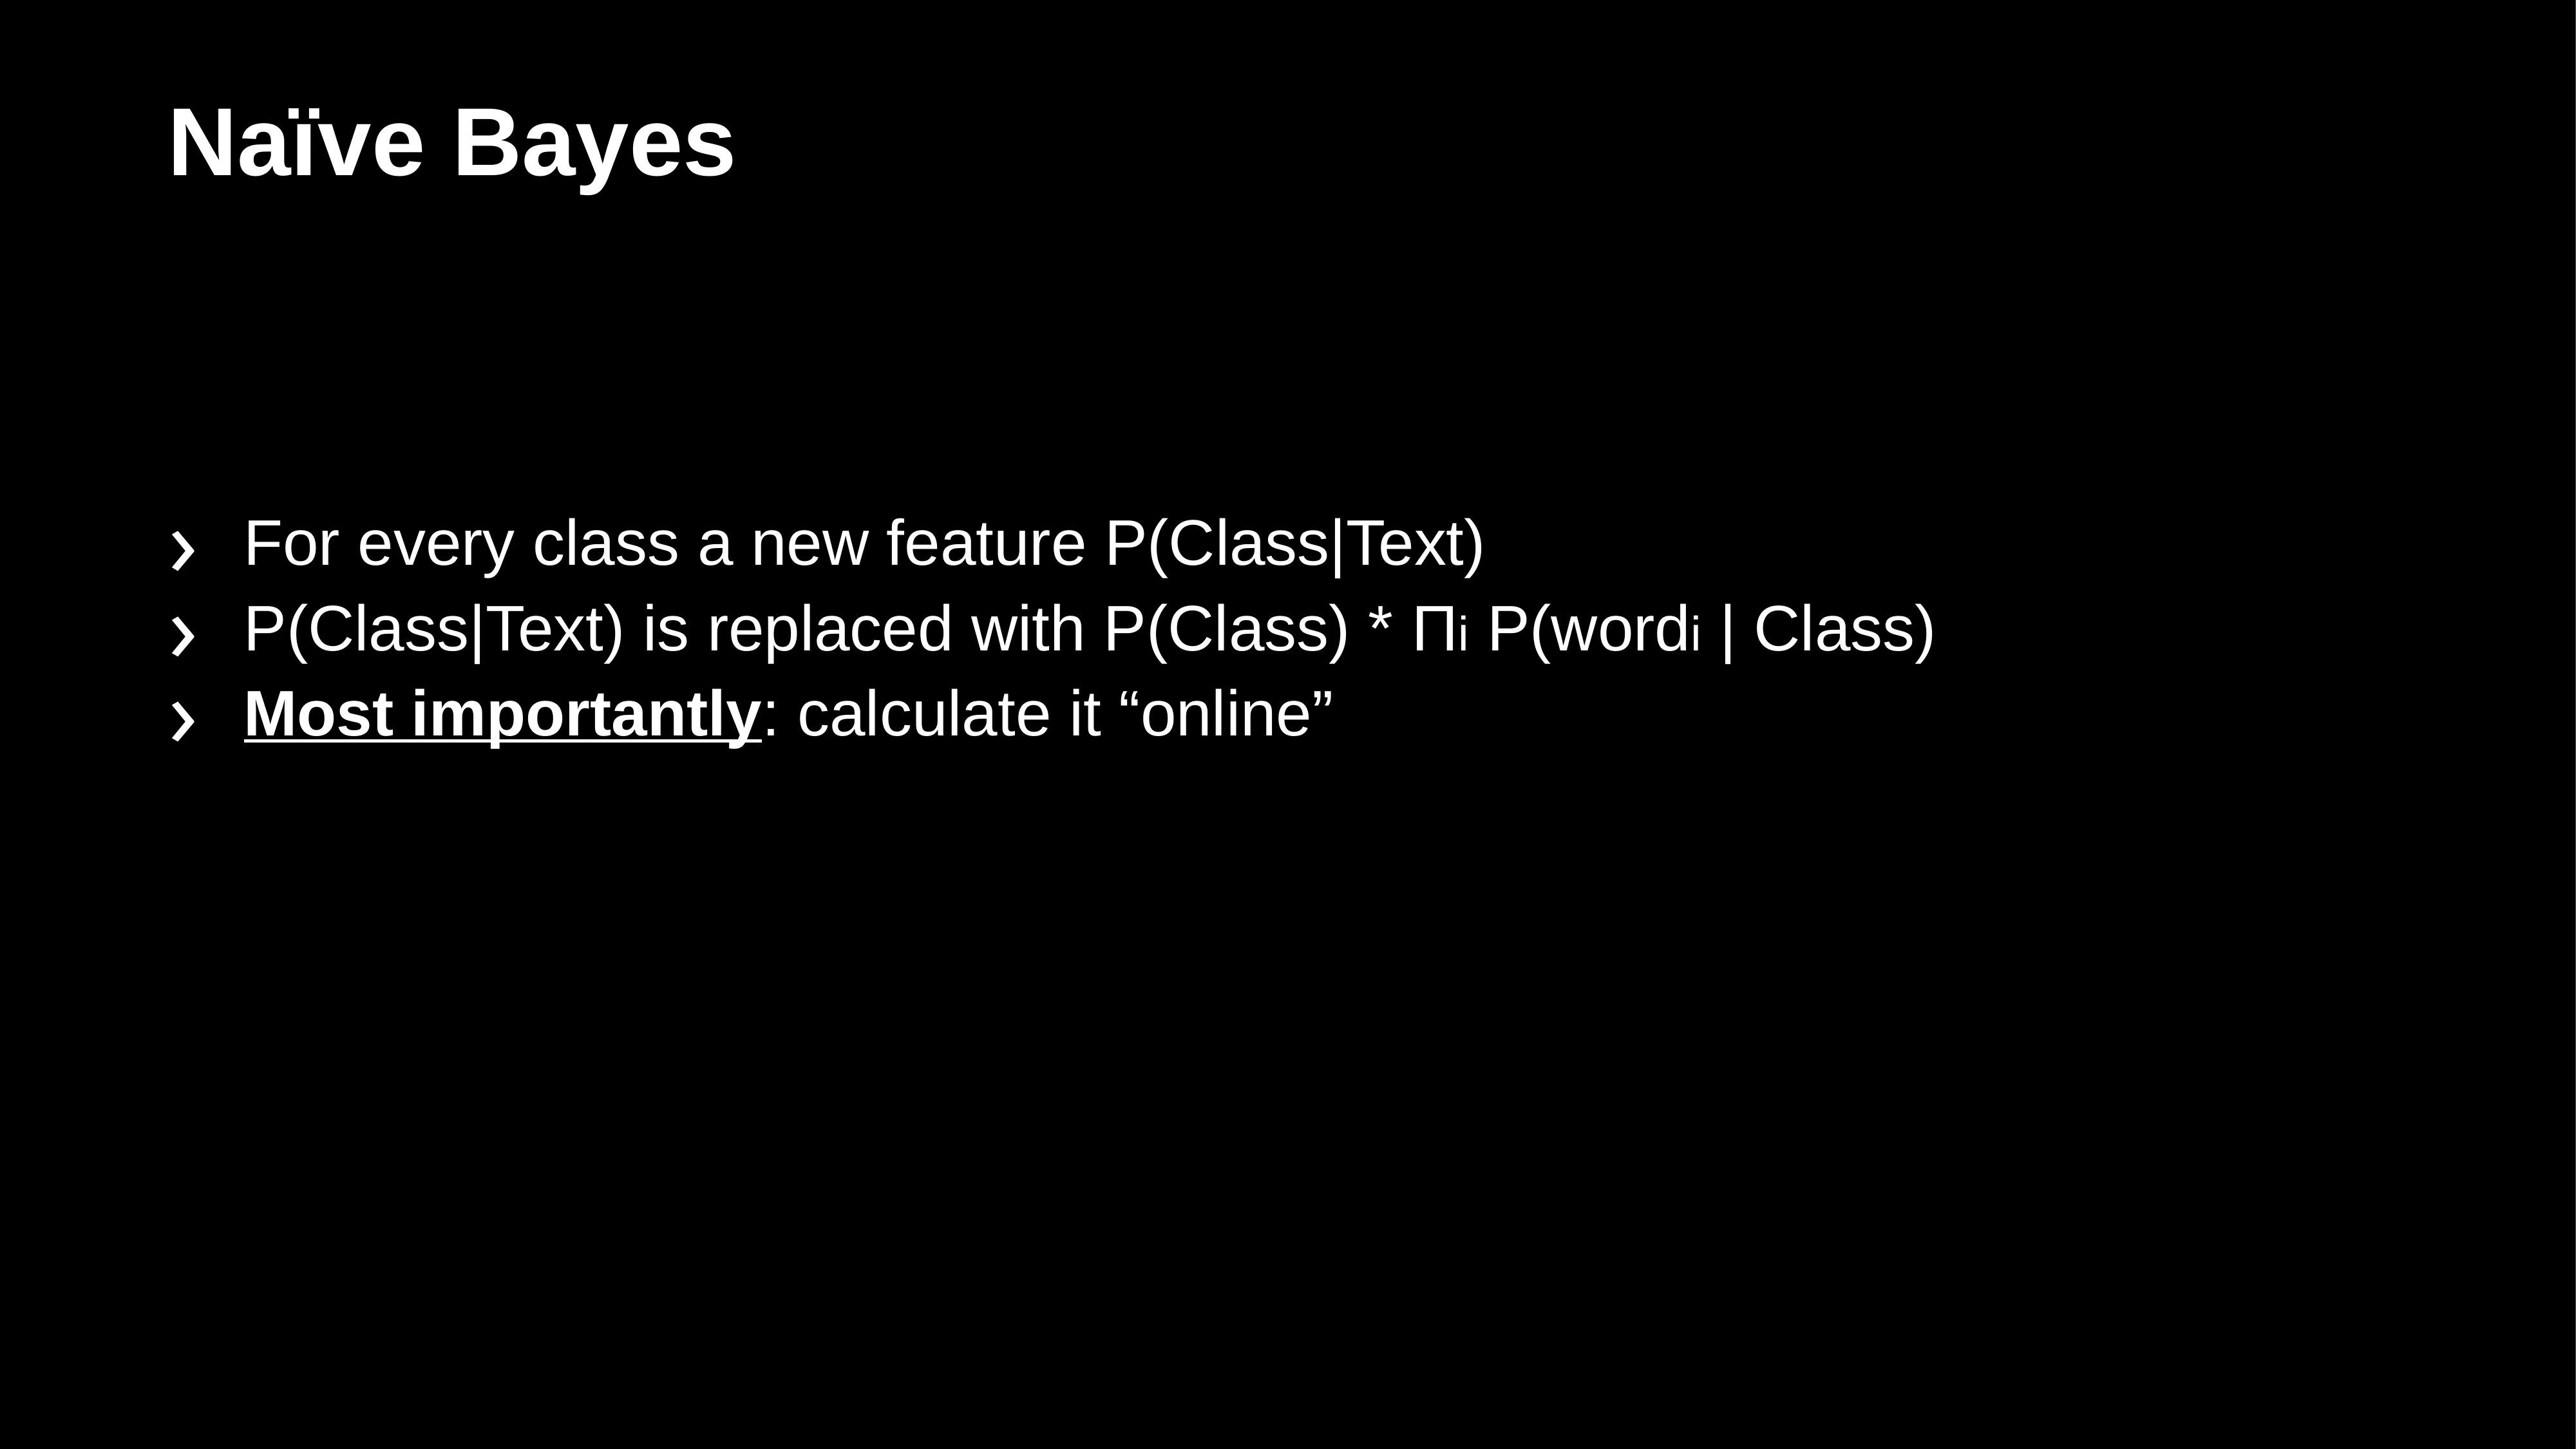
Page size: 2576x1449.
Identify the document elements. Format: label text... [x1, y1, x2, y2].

title Naïve Bayes [167, 57, 2411, 212]
text_box For every class a new feature P(Class|Text) P(Class|Text) is replaced with P(Class) * Пi P(wordi | Class) Most importantly: calculate it “online” [167, 250, 2410, 1255]
